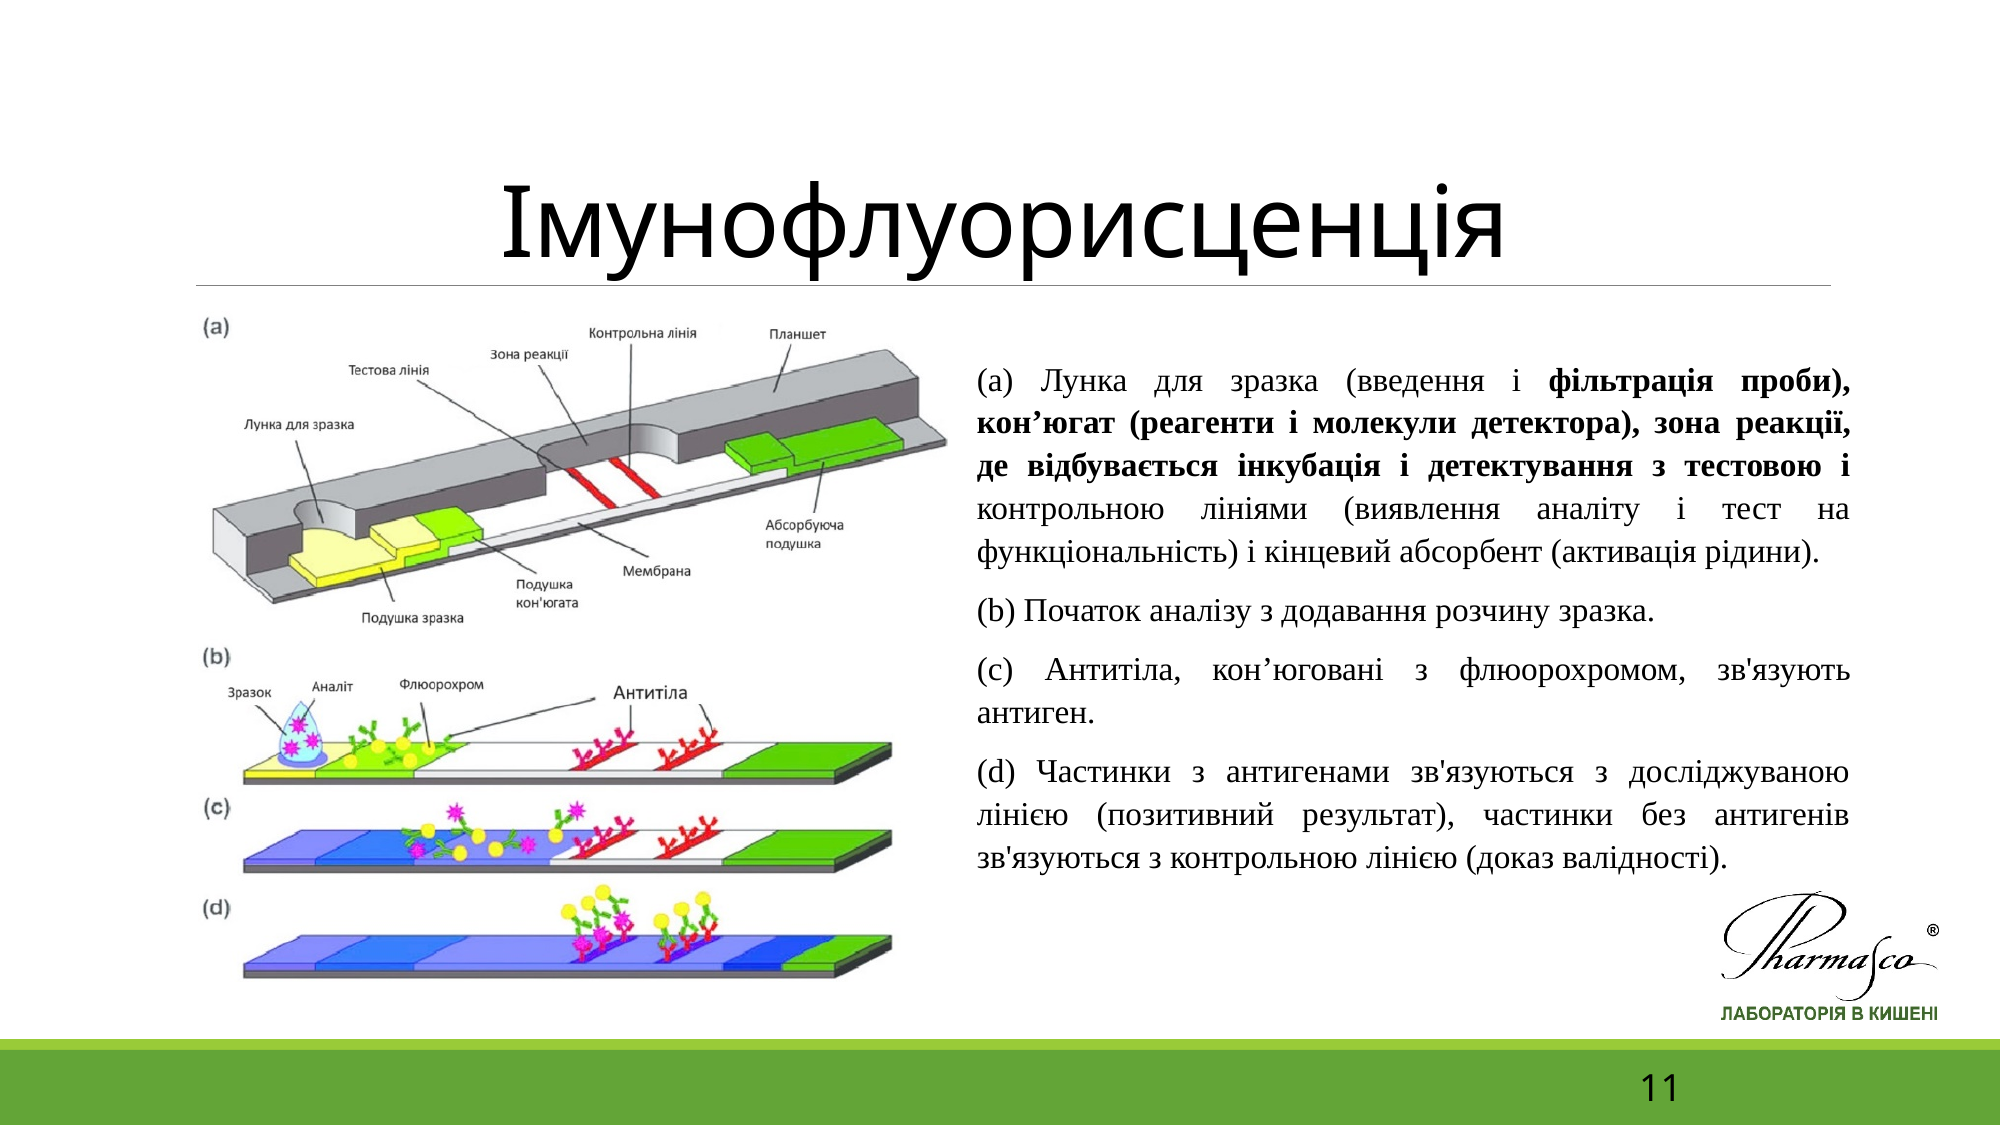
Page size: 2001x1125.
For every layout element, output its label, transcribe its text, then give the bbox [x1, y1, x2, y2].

picture [197, 310, 949, 982]
picture [1721, 891, 1939, 1020]
title Імунофлуорисценція [180, 47, 1830, 285]
text_box (a) Лунка для зразка (введення і фільтрація проби), кон’югат (реагенти і молекули детектора), зона реакції, де відбувається інкубація і детектування з тестовою і контрольною лініями (виявлення аналіту і тест на функціональність) і кінцевий абсорбент (активація рідини). (b) Початок аналізу з додавання розчину зразка. (с) Антитіла, кон’юговані з флюорохромом, зв'язують антиген. (d) Частинки з антигенами зв'язуються з досліджуваною лінією (позитивний результат), частинки без антигенів зв'язуються з контрольною лінією (доказ валідності). [962, 347, 1866, 883]
slide_number 11 [1624, 1059, 1840, 1120]
